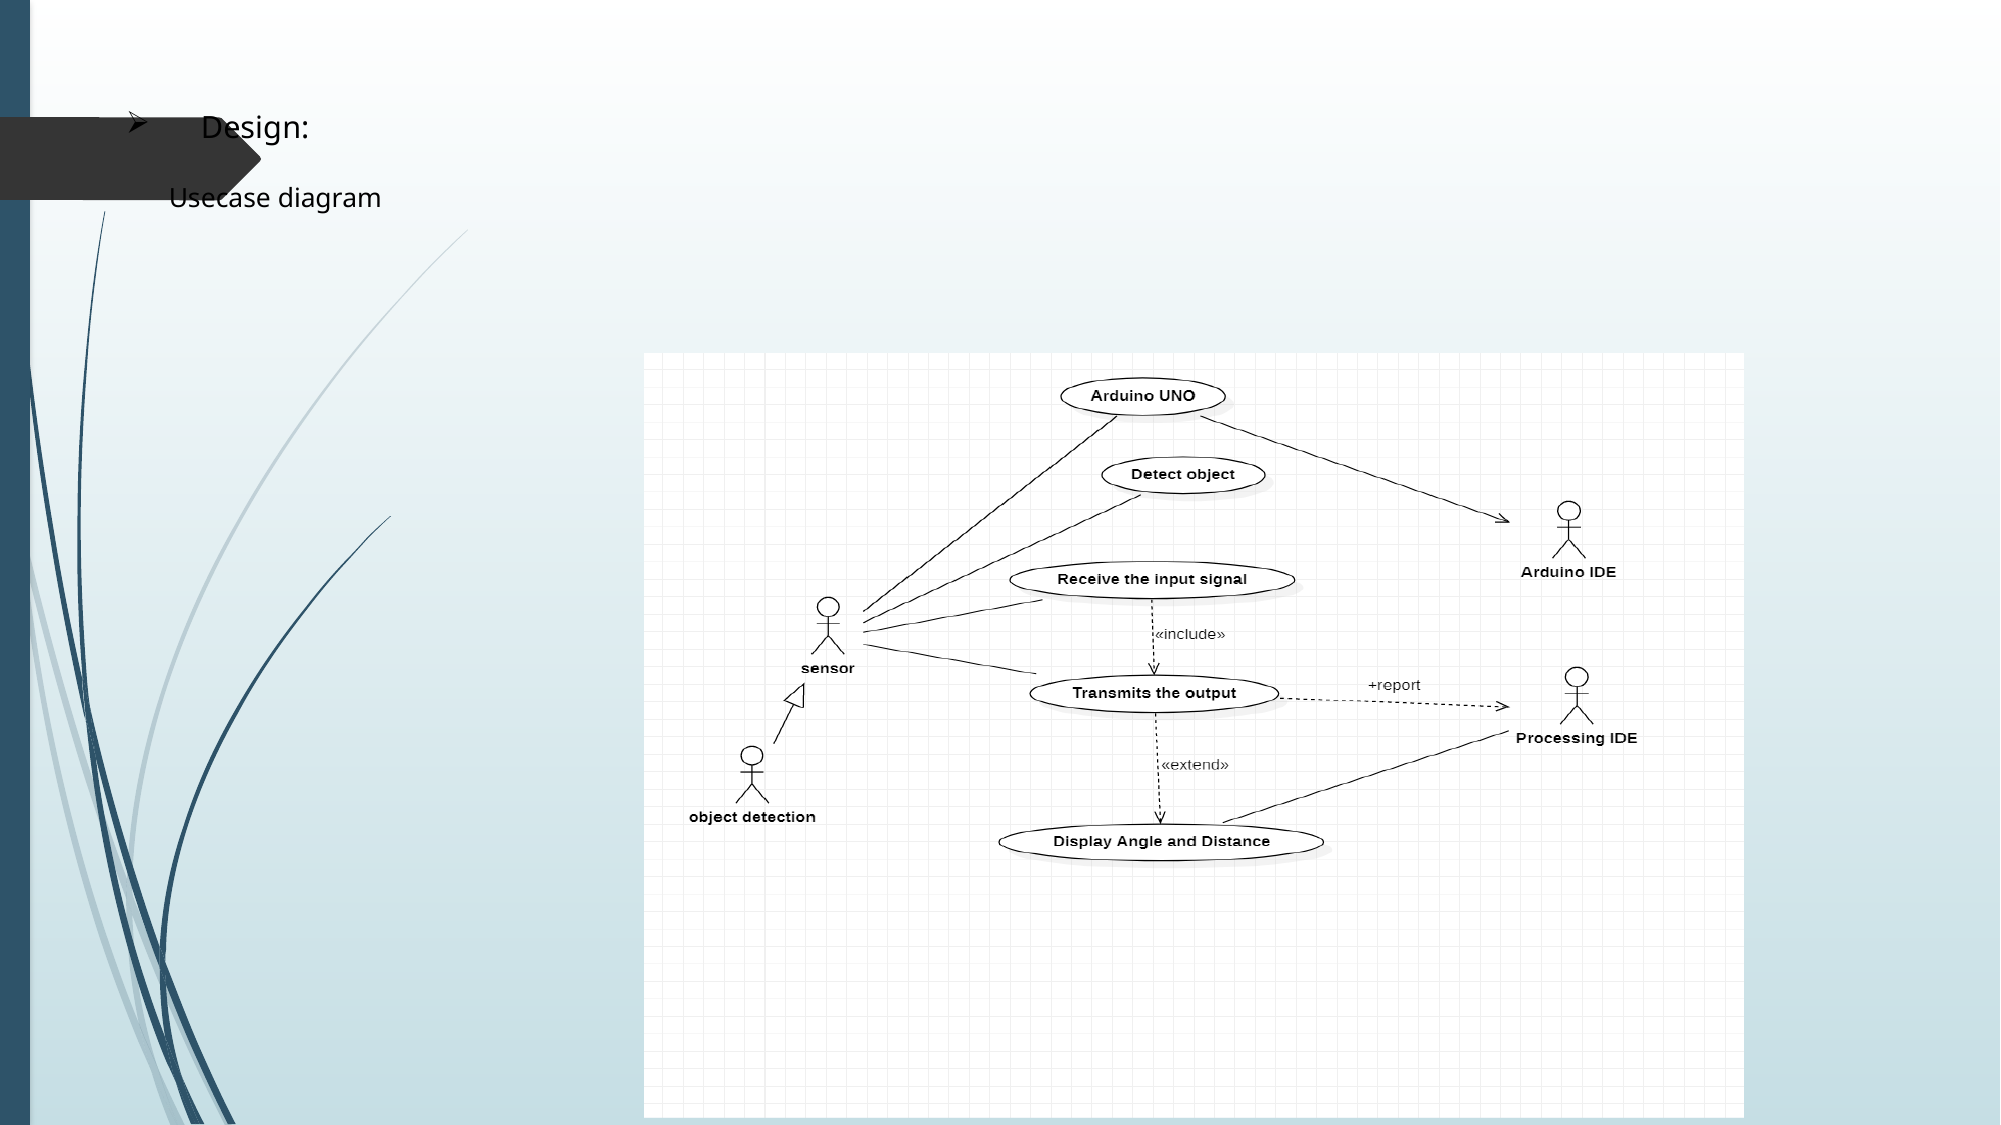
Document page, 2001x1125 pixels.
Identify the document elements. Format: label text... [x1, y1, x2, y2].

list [527, 353, 2000, 1125]
title Design: Usecase diagram [111, 99, 1522, 295]
